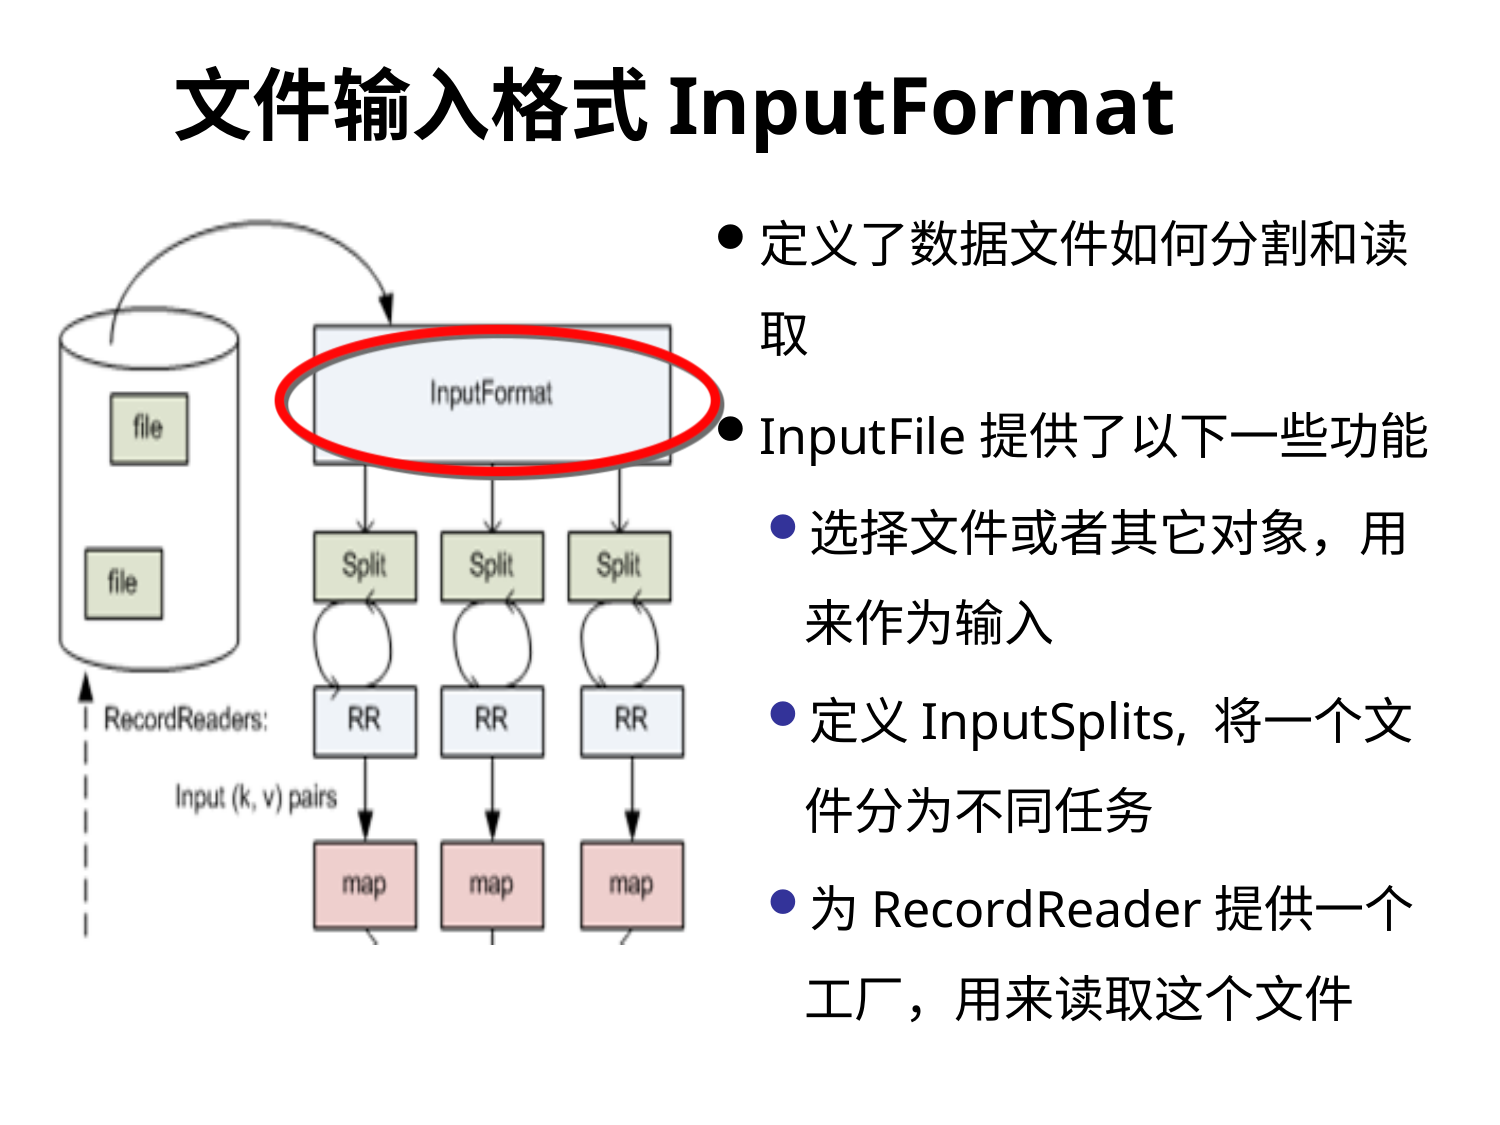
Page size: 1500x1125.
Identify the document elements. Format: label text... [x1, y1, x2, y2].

title 文件输入格式InputFormat [0, 21, 1350, 175]
picture [52, 205, 727, 945]
text_box 定义了数据文件如何分割和读取 InputFile提供了以下一些功能 选择文件或者其它对象，用来作为输入 定义InputSplits, 将一个文件分为不同任务 为RecordReader提供一个工厂，用来读取这个文件 [699, 174, 1471, 1035]
